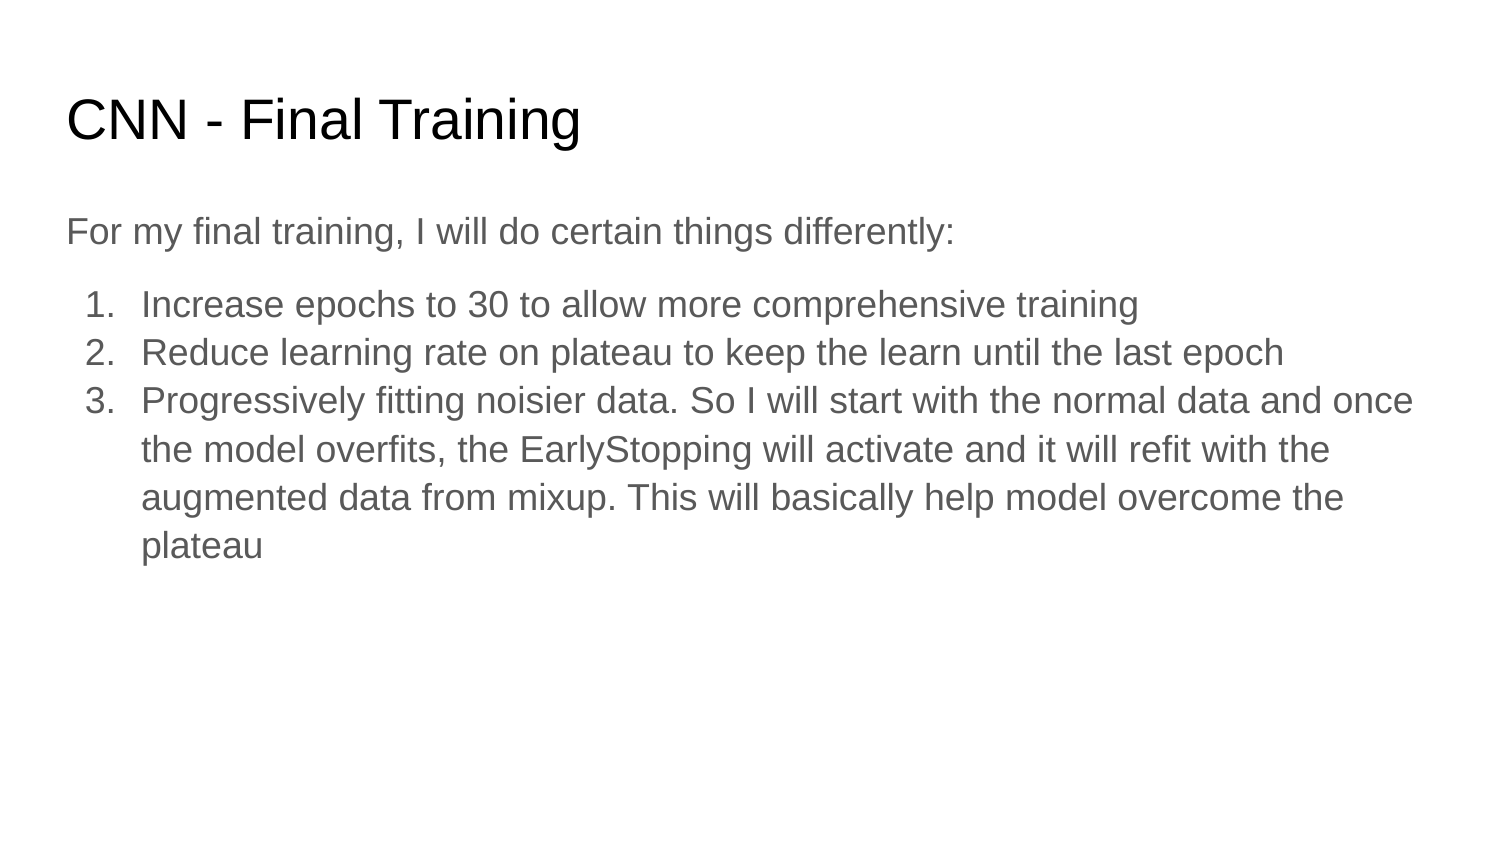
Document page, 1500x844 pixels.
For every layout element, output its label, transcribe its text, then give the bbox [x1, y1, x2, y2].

title CNN - Final Training [51, 72, 1449, 167]
list For my final training, I will do certain things differently: Increase epochs to 30 to allow more comprehensive training Reduce learning rate on plateau to keep the learn until the last epoch Progressively fitting noisier data. So I will start with the normal data and once the model overfits, the EarlyStopping will activate and it will refit with the augmented data from mixup. This will basically help model overcome the plateau [51, 189, 1449, 750]
